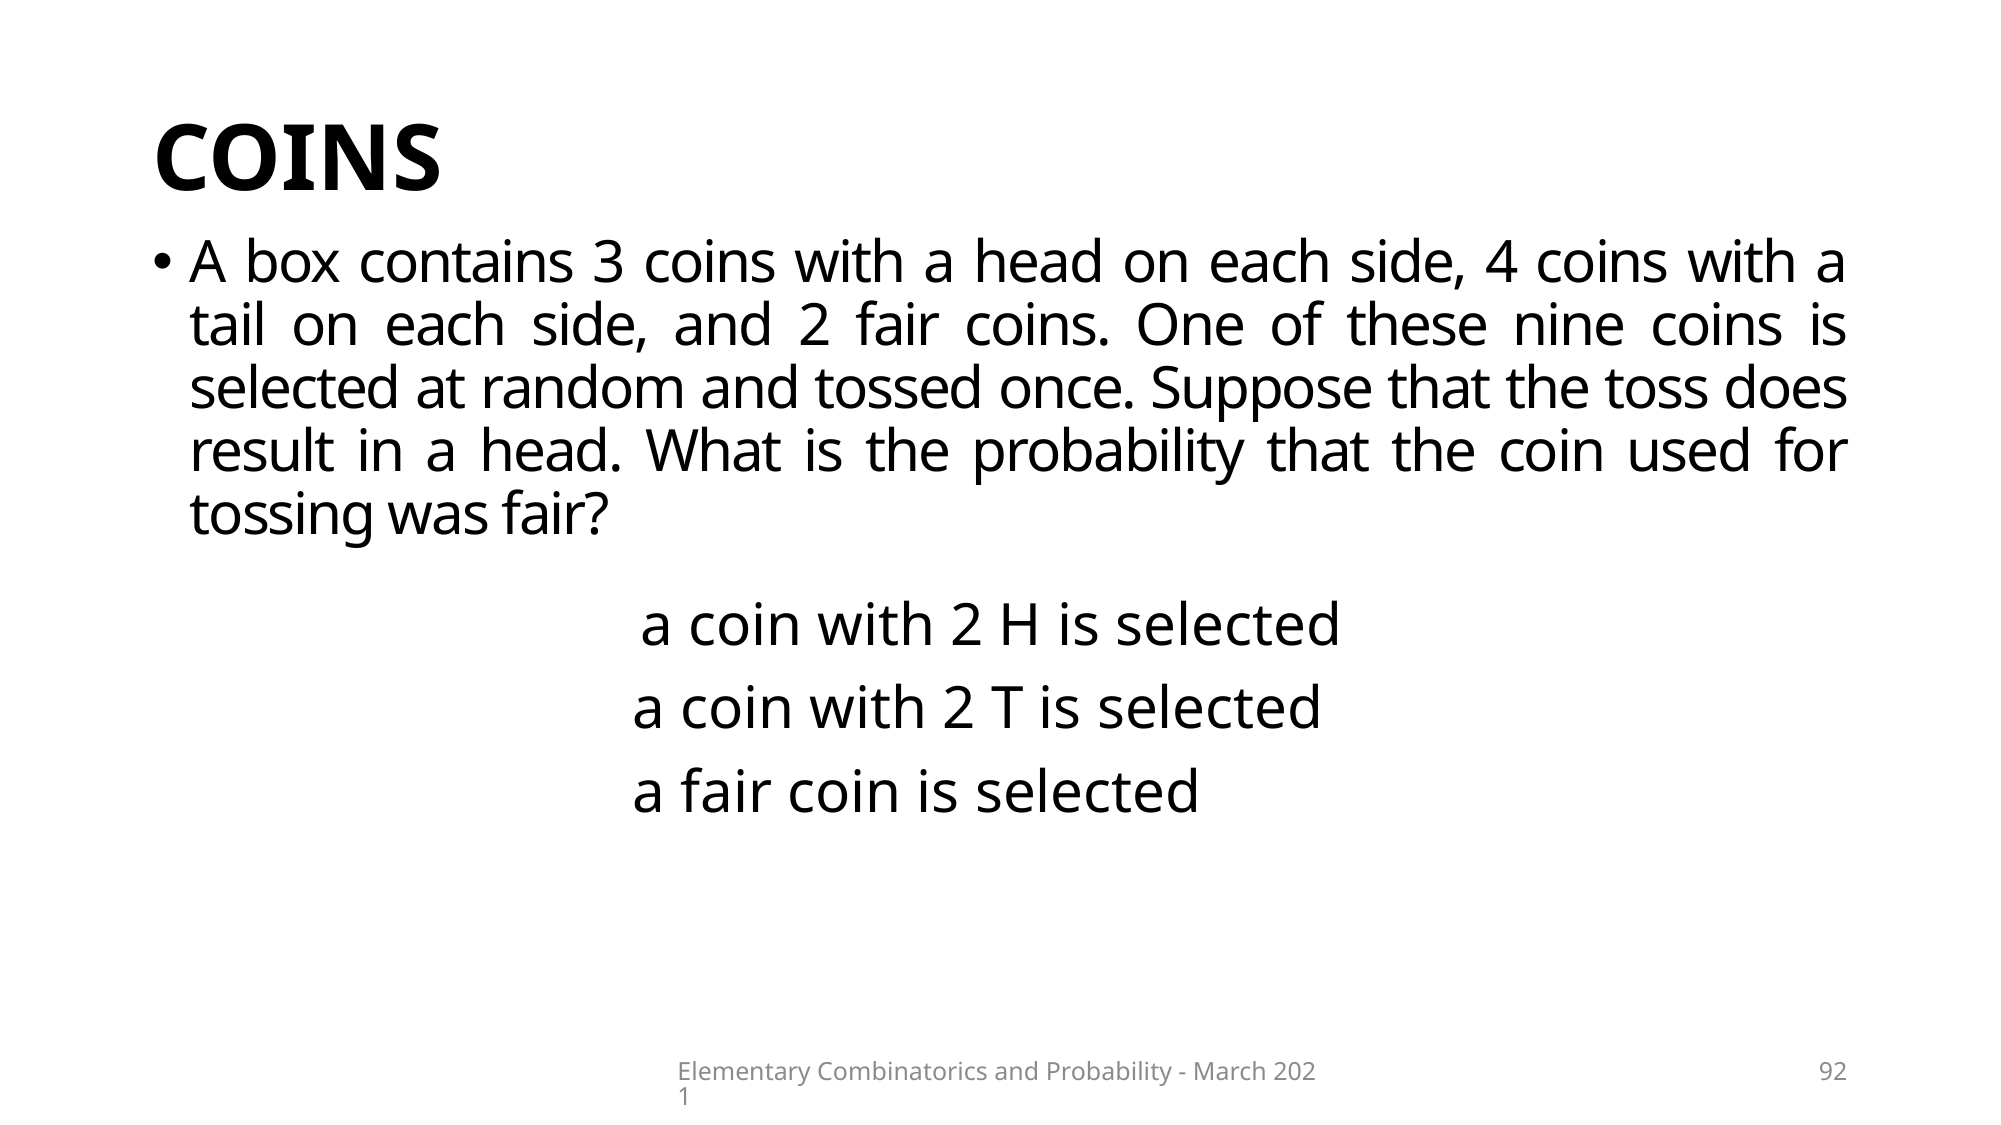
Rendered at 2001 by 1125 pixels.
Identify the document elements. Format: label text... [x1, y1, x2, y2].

slide_number 92 [1412, 1042, 1863, 1103]
title coins [137, 52, 1863, 270]
footer Elementary Combinatorics and Probability - March 2021 [662, 1042, 1338, 1103]
